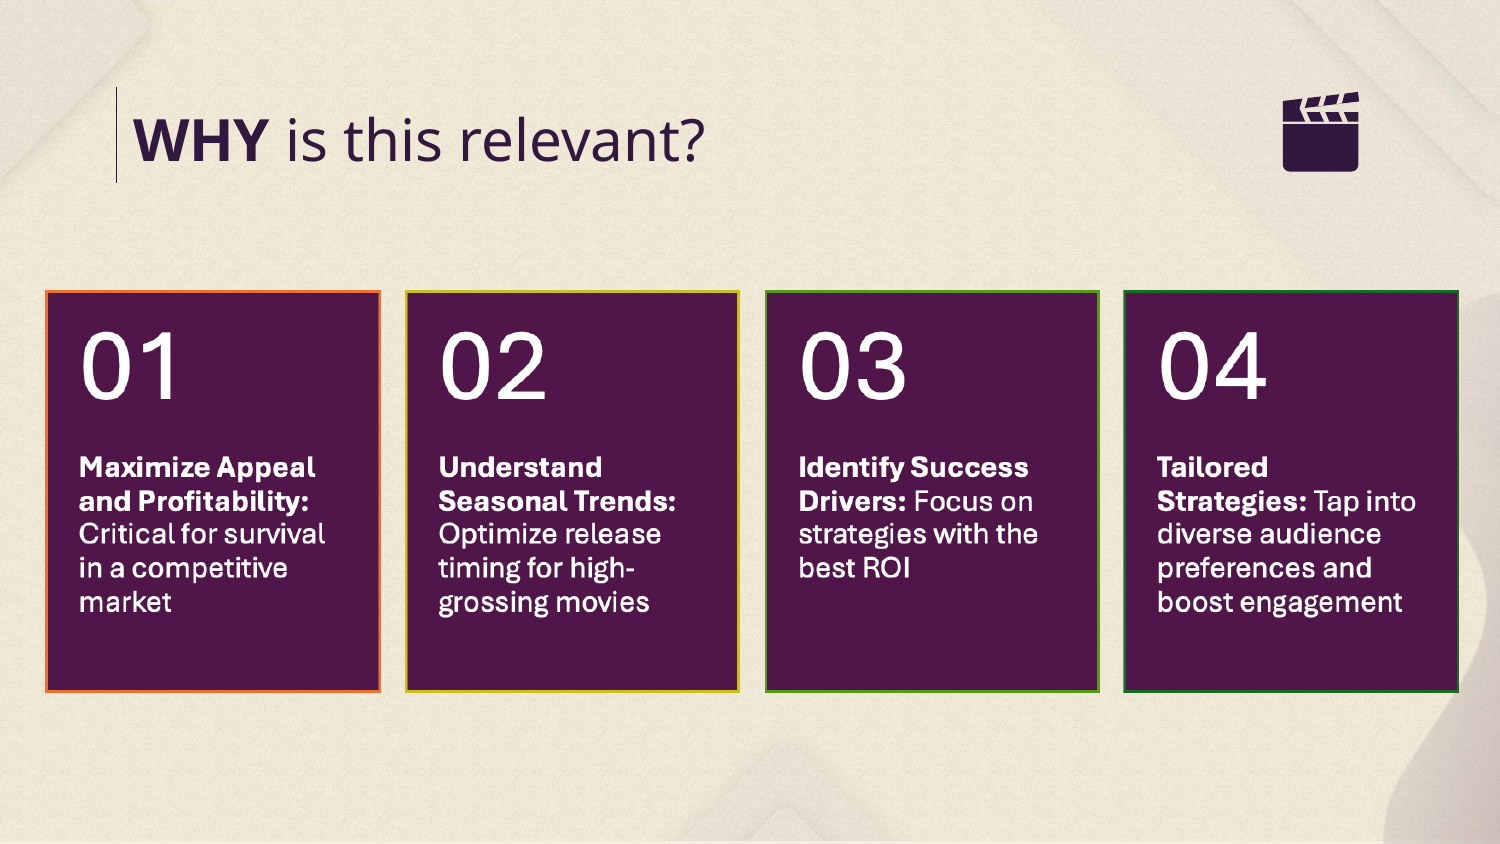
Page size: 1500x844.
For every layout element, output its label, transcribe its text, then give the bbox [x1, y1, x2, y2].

picture [0, 0, 1500, 844]
title WHY is this relevant? [118, 88, 1382, 183]
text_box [1282, 91, 1360, 172]
